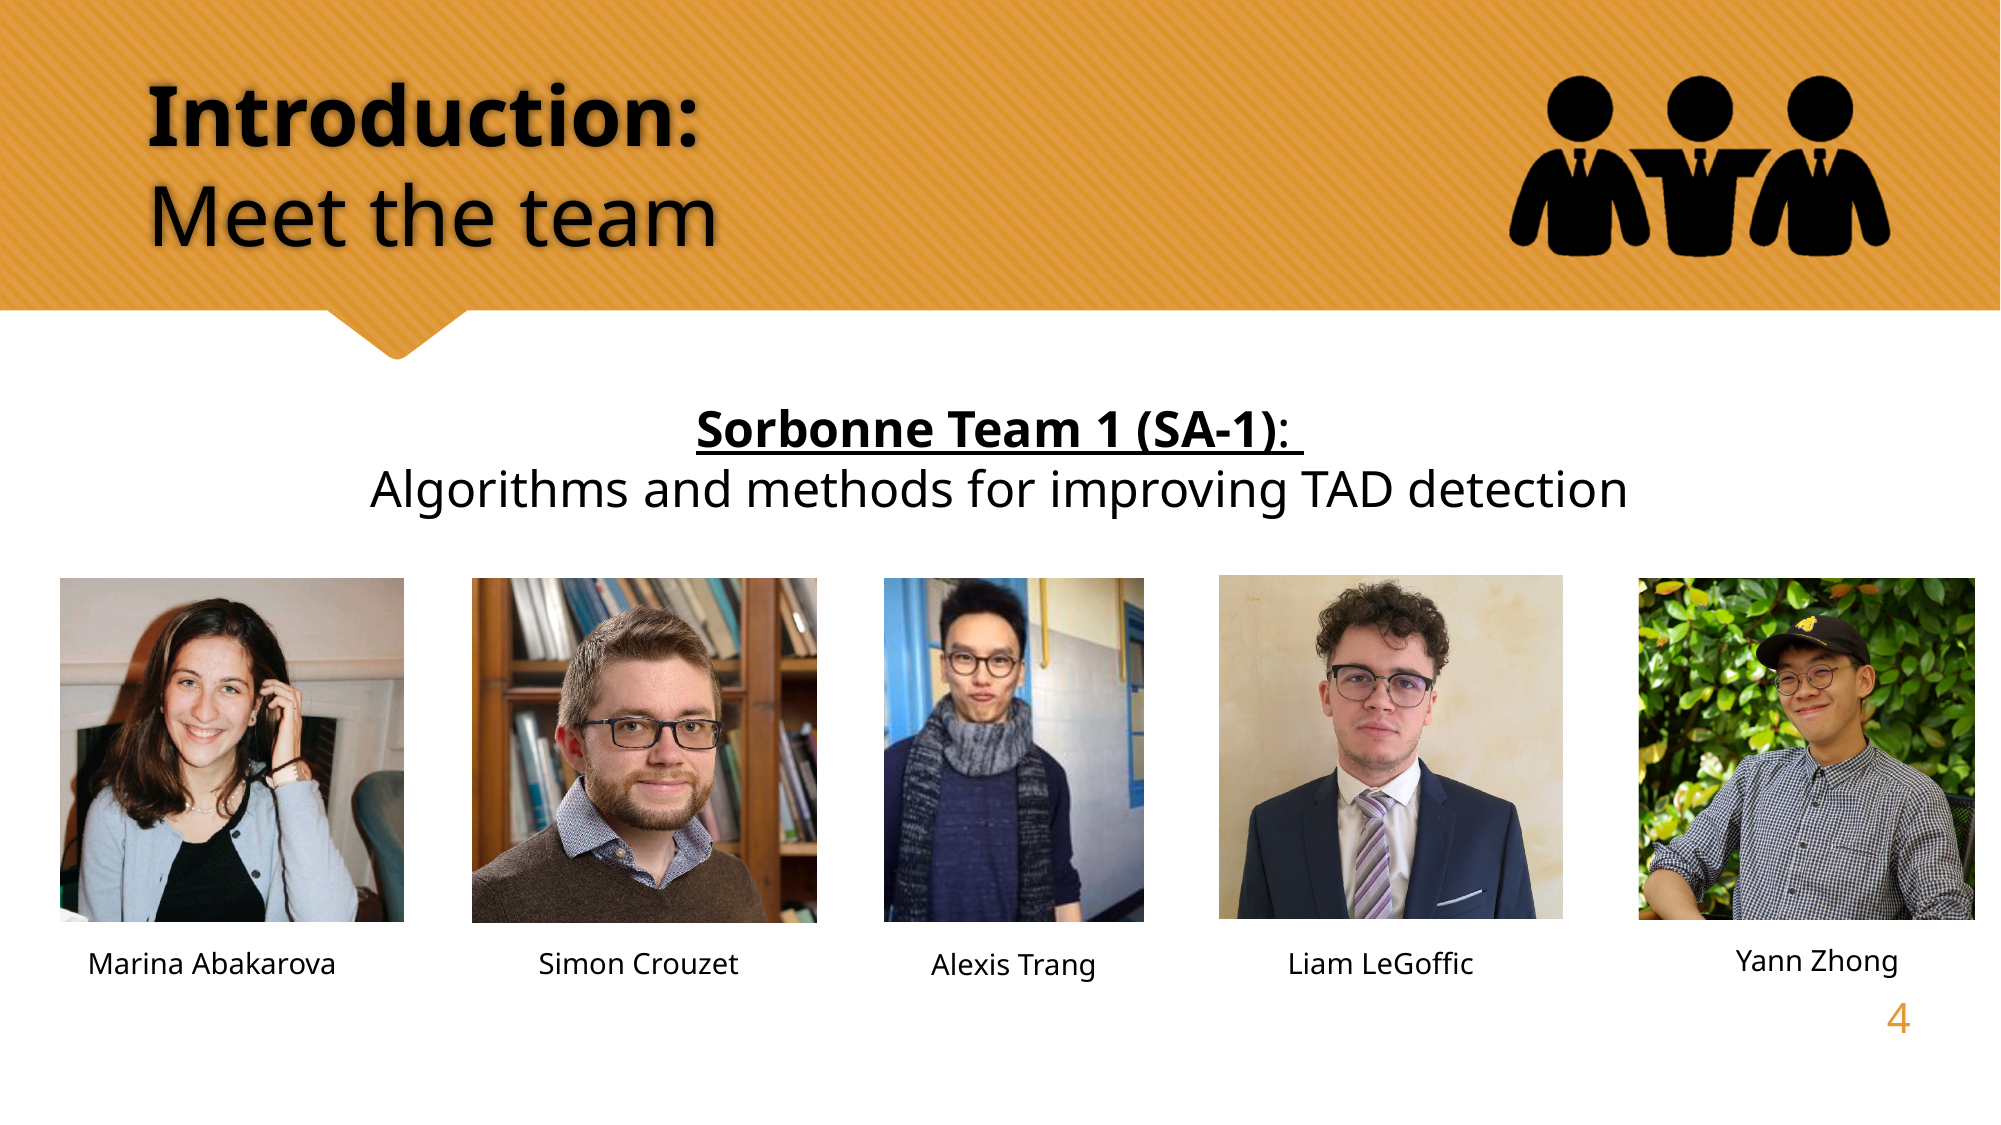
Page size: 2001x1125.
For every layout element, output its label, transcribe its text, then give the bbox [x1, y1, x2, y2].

picture [1419, 0, 1917, 312]
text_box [472, 578, 817, 989]
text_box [60, 578, 405, 985]
slide_number 4 [1751, 982, 1926, 1051]
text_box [1638, 578, 1976, 982]
text_box Sorbonne Team 1 (SA-1): Algorithms and methods for improving TAD detection [292, 389, 1708, 525]
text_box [884, 578, 1144, 985]
title Introduction: Meet the team [132, 17, 1419, 271]
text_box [1219, 575, 1564, 989]
